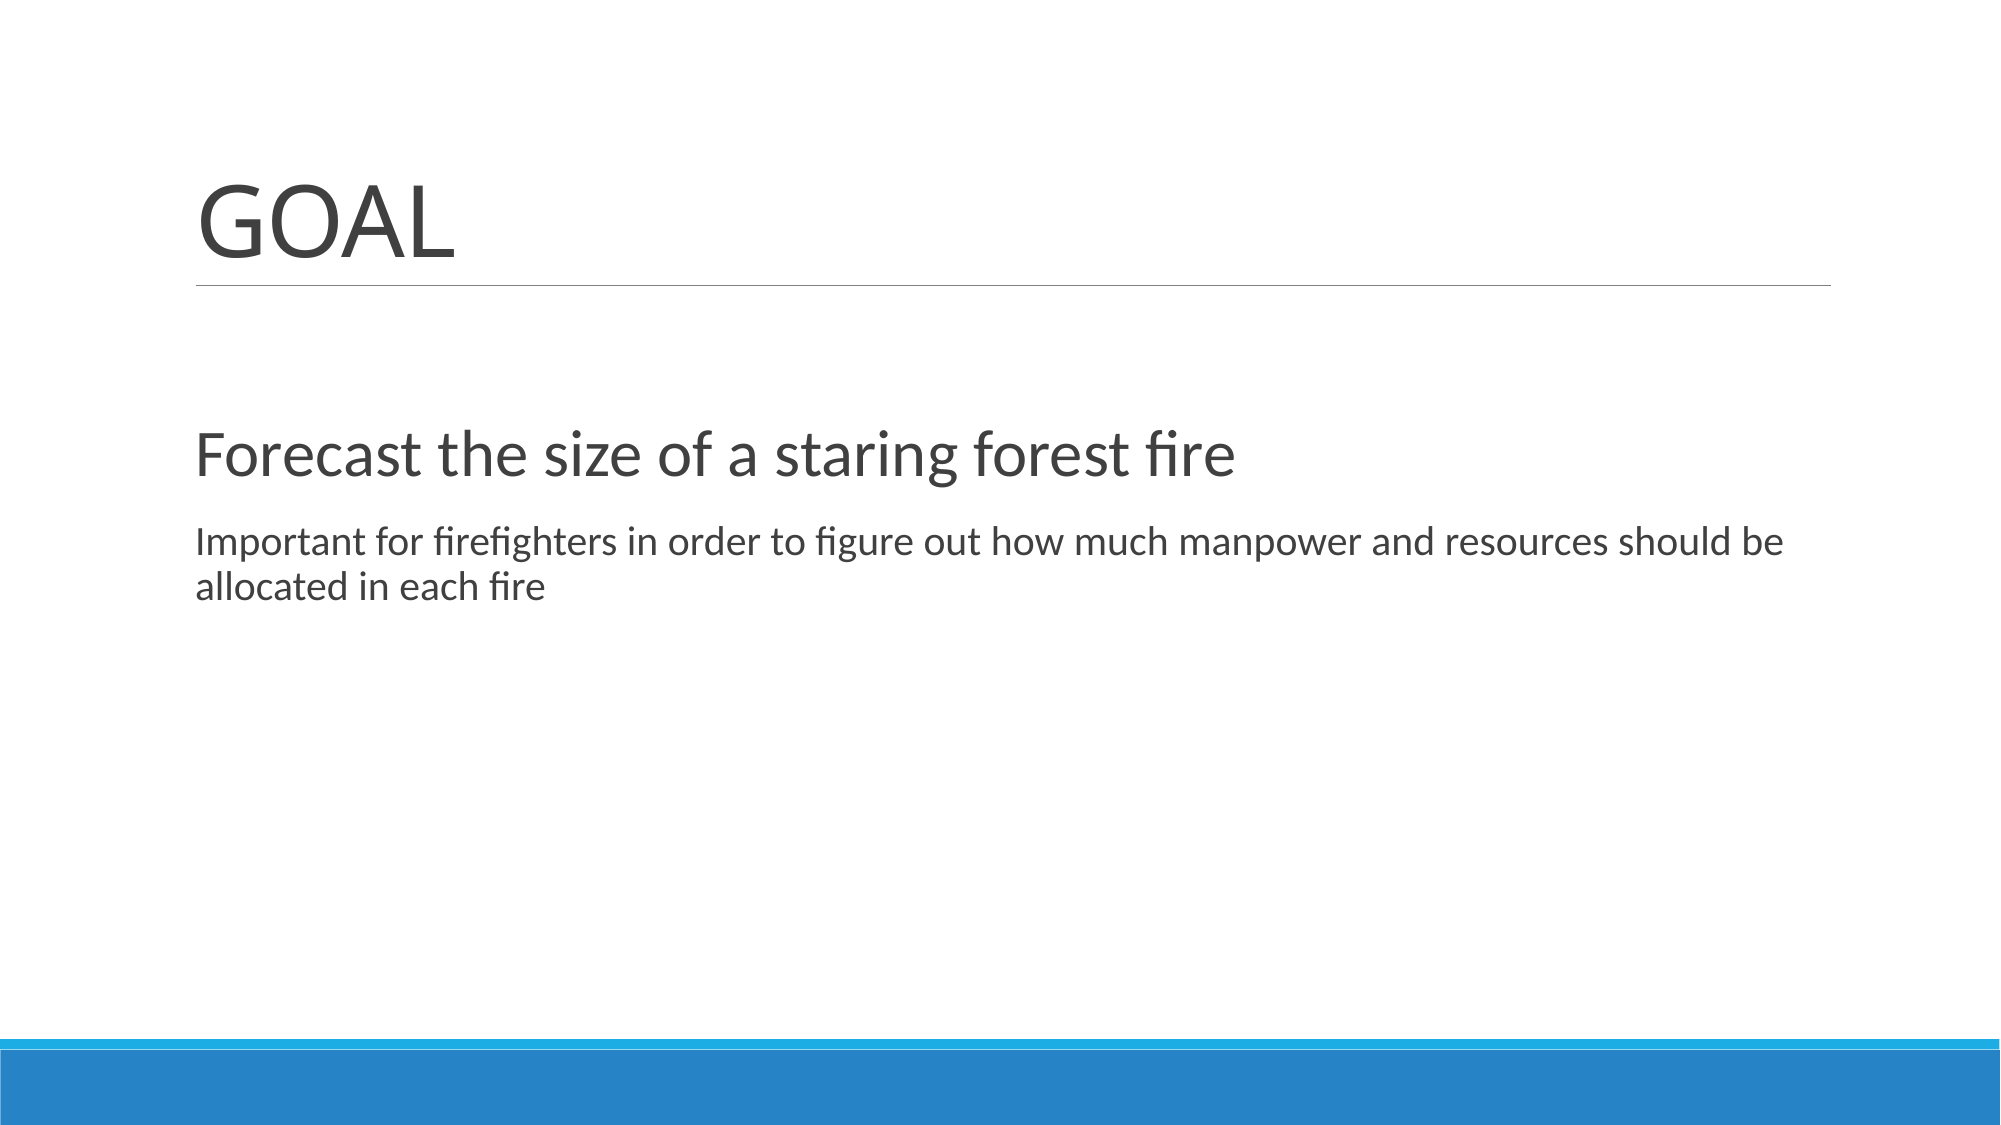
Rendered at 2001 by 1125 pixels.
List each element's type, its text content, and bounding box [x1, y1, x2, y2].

title GOAL [180, 47, 1830, 285]
list Forecast the size of a staring forest fire Important for firefighters in order to figure out how much manpower and resources should be allocated in each fire [180, 411, 1830, 963]
